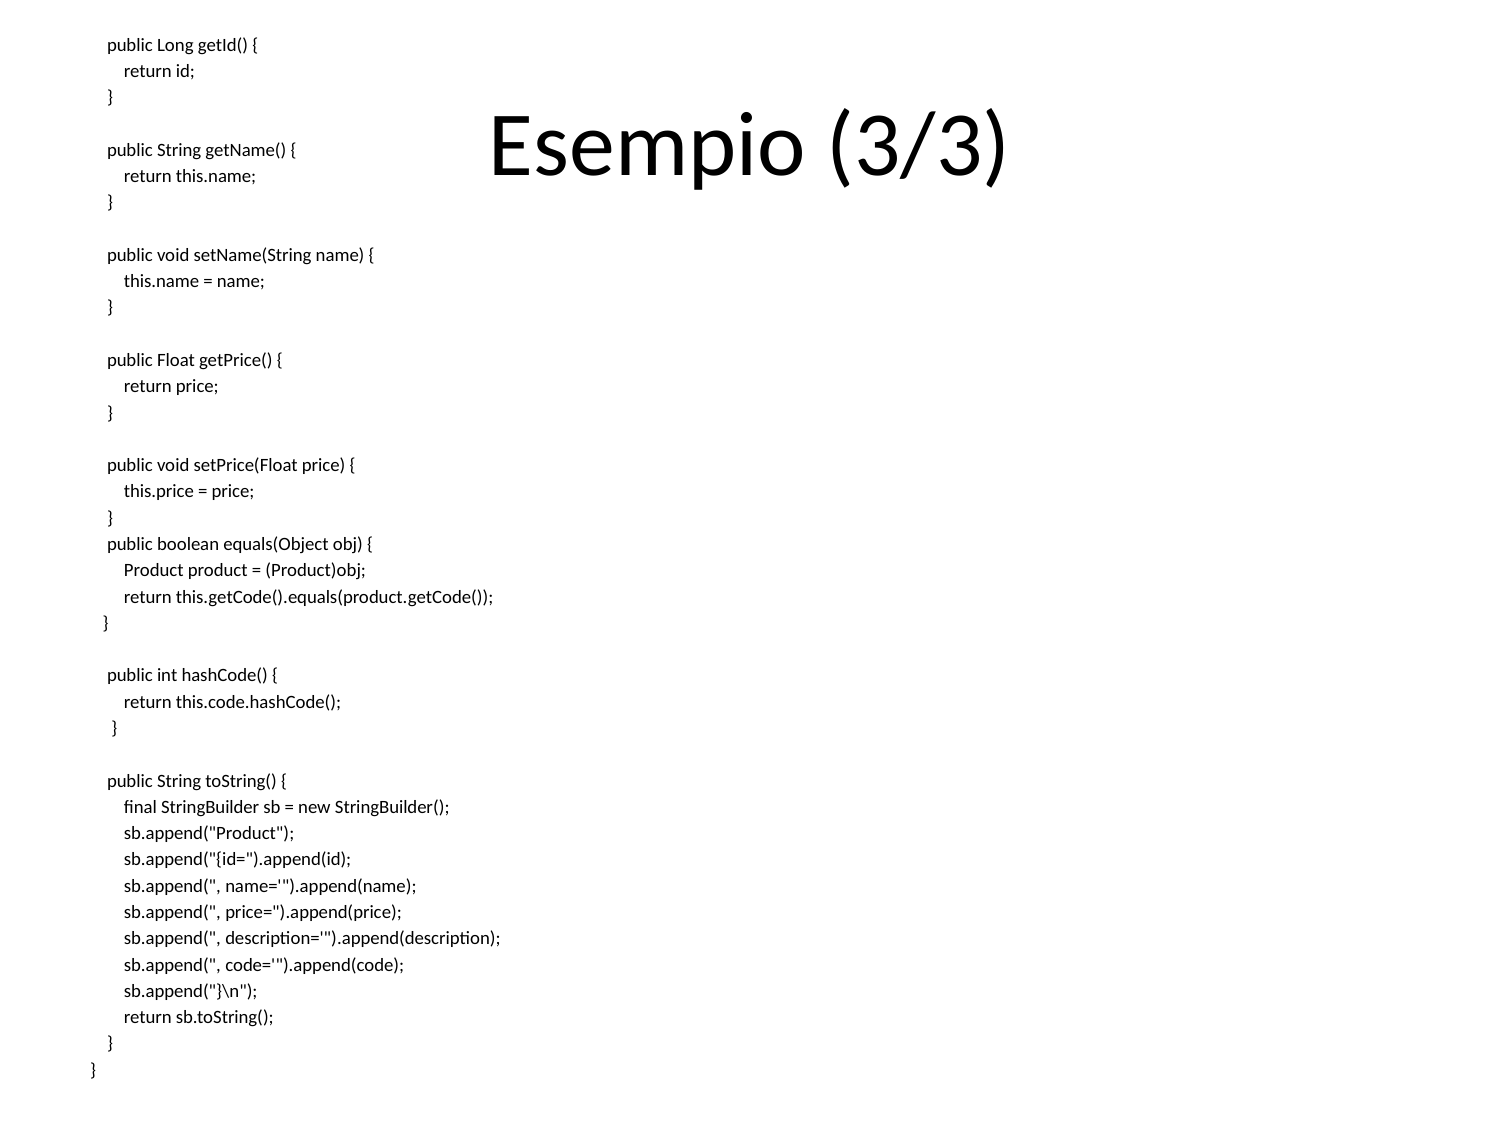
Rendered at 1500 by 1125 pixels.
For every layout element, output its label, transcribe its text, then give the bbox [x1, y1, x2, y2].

list public Long getId() { return id; } public String getName() { return this.name; } public void setName(String name) { this.name = name; } public Float getPrice() { return price; } public void setPrice(Float price) { this.price = price; } public boolean equals(Object obj) { Product product = (Product)obj; return this.getCode().equals(product.getCode()); } public int hashCode() { return this.code.hashCode(); } public String toString() { final StringBuilder sb = new StringBuilder(); sb.append("Product"); sb.append("{id=").append(id); sb.append(", name='").append(name); sb.append(", price=").append(price); sb.append(", description='").append(description); sb.append(", code='").append(code); sb.append("}\n"); return sb.toString(); } } [75, 24, 1425, 1047]
